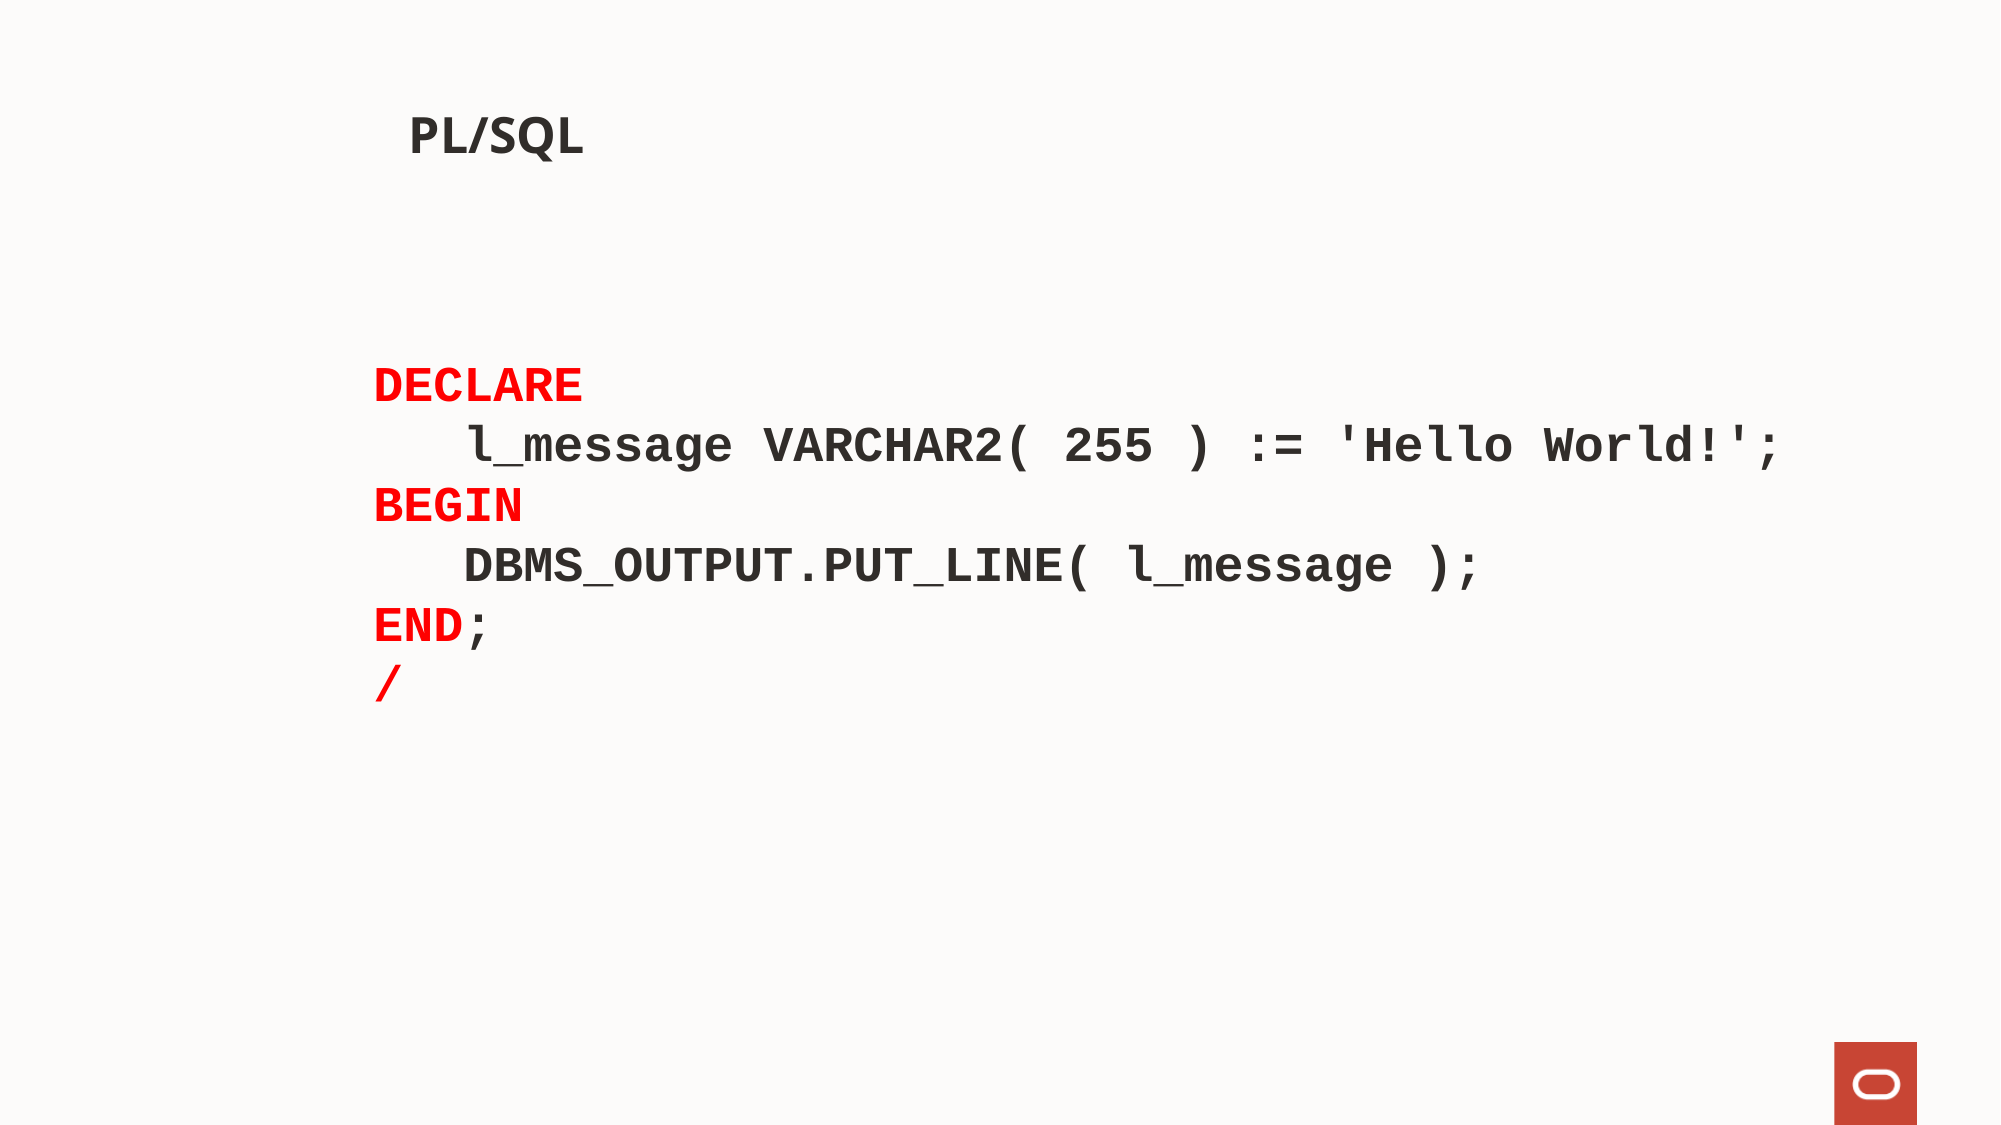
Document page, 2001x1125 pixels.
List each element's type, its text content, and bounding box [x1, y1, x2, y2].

title PL/SQL [408, 82, 1355, 165]
text_box DECLARE l_message VARCHAR2( 255 ) := 'Hello World!'; BEGIN DBMS_OUTPUT.PUT_LINE( l_message ); END; / [358, 343, 1877, 719]
